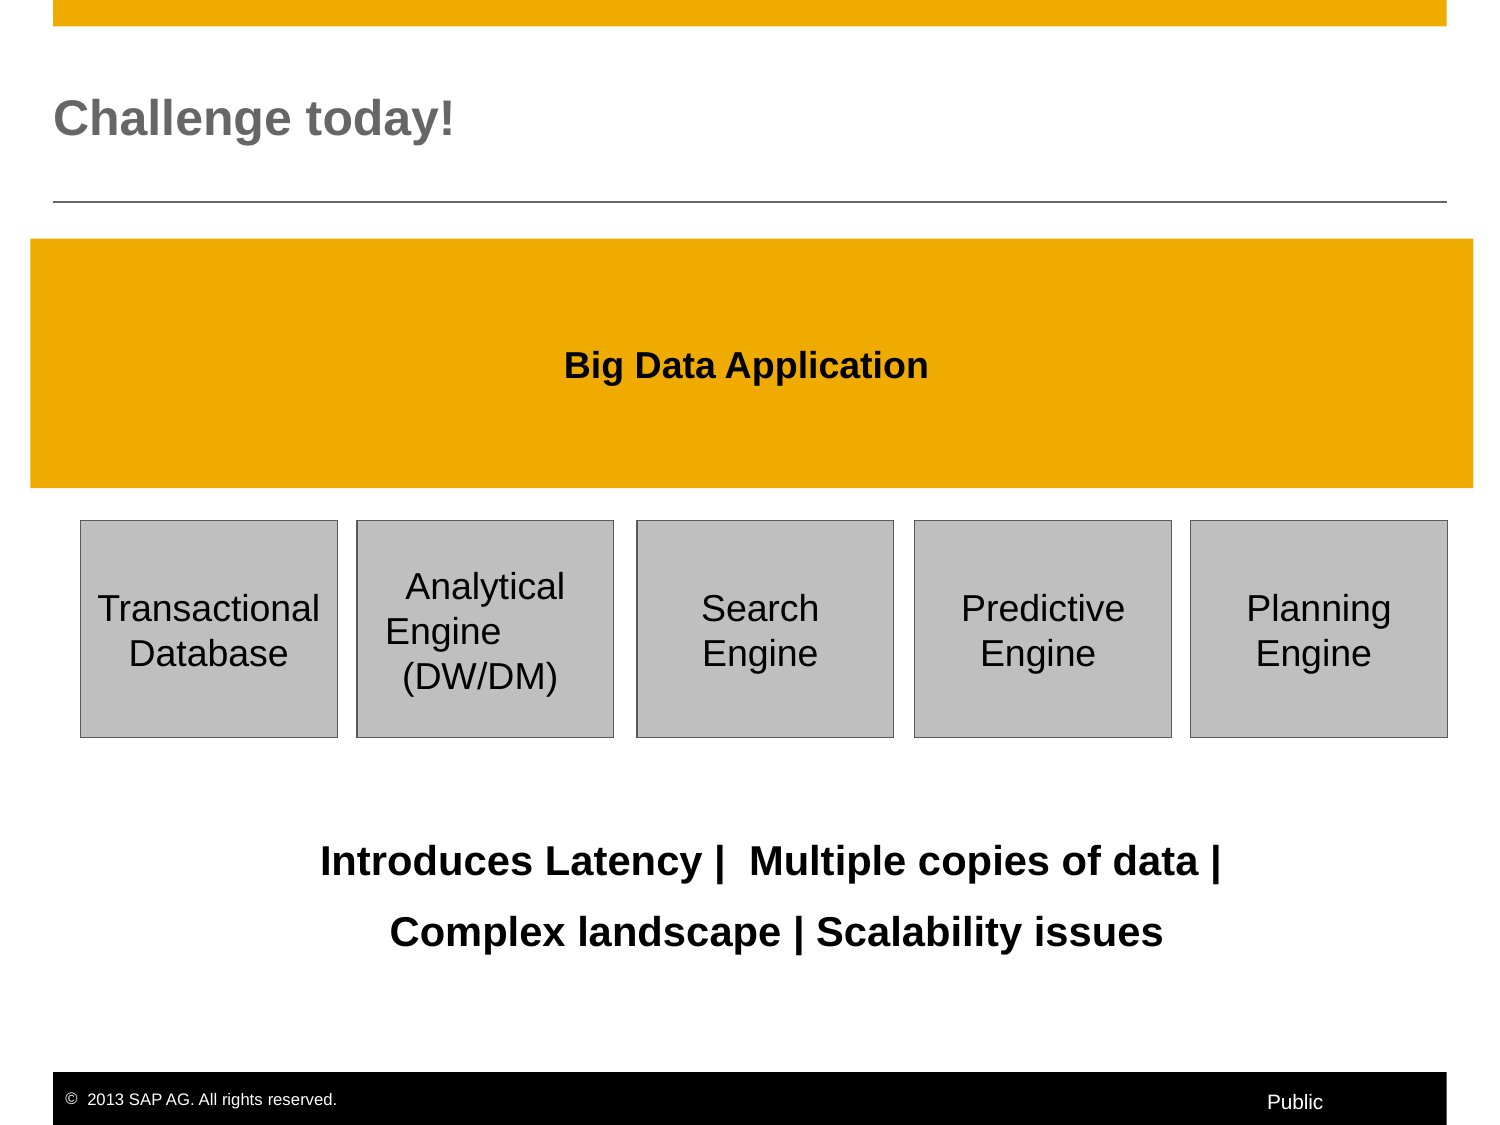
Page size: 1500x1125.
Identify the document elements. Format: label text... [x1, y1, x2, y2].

text_box Big Data Application [30, 238, 1474, 489]
text_box Transactional Database [80, 520, 338, 738]
text_box Analytical Engine (DW/DM) [356, 520, 614, 738]
text_box Introduces Latency | Multiple copies of data | Complex landscape | Scalability issues [80, 833, 1474, 955]
text_box Predictive Engine [914, 520, 1172, 738]
text_box Planning Engine [1190, 520, 1448, 738]
text_box Search Engine [637, 520, 894, 738]
title Challenge today! [53, 53, 1447, 178]
